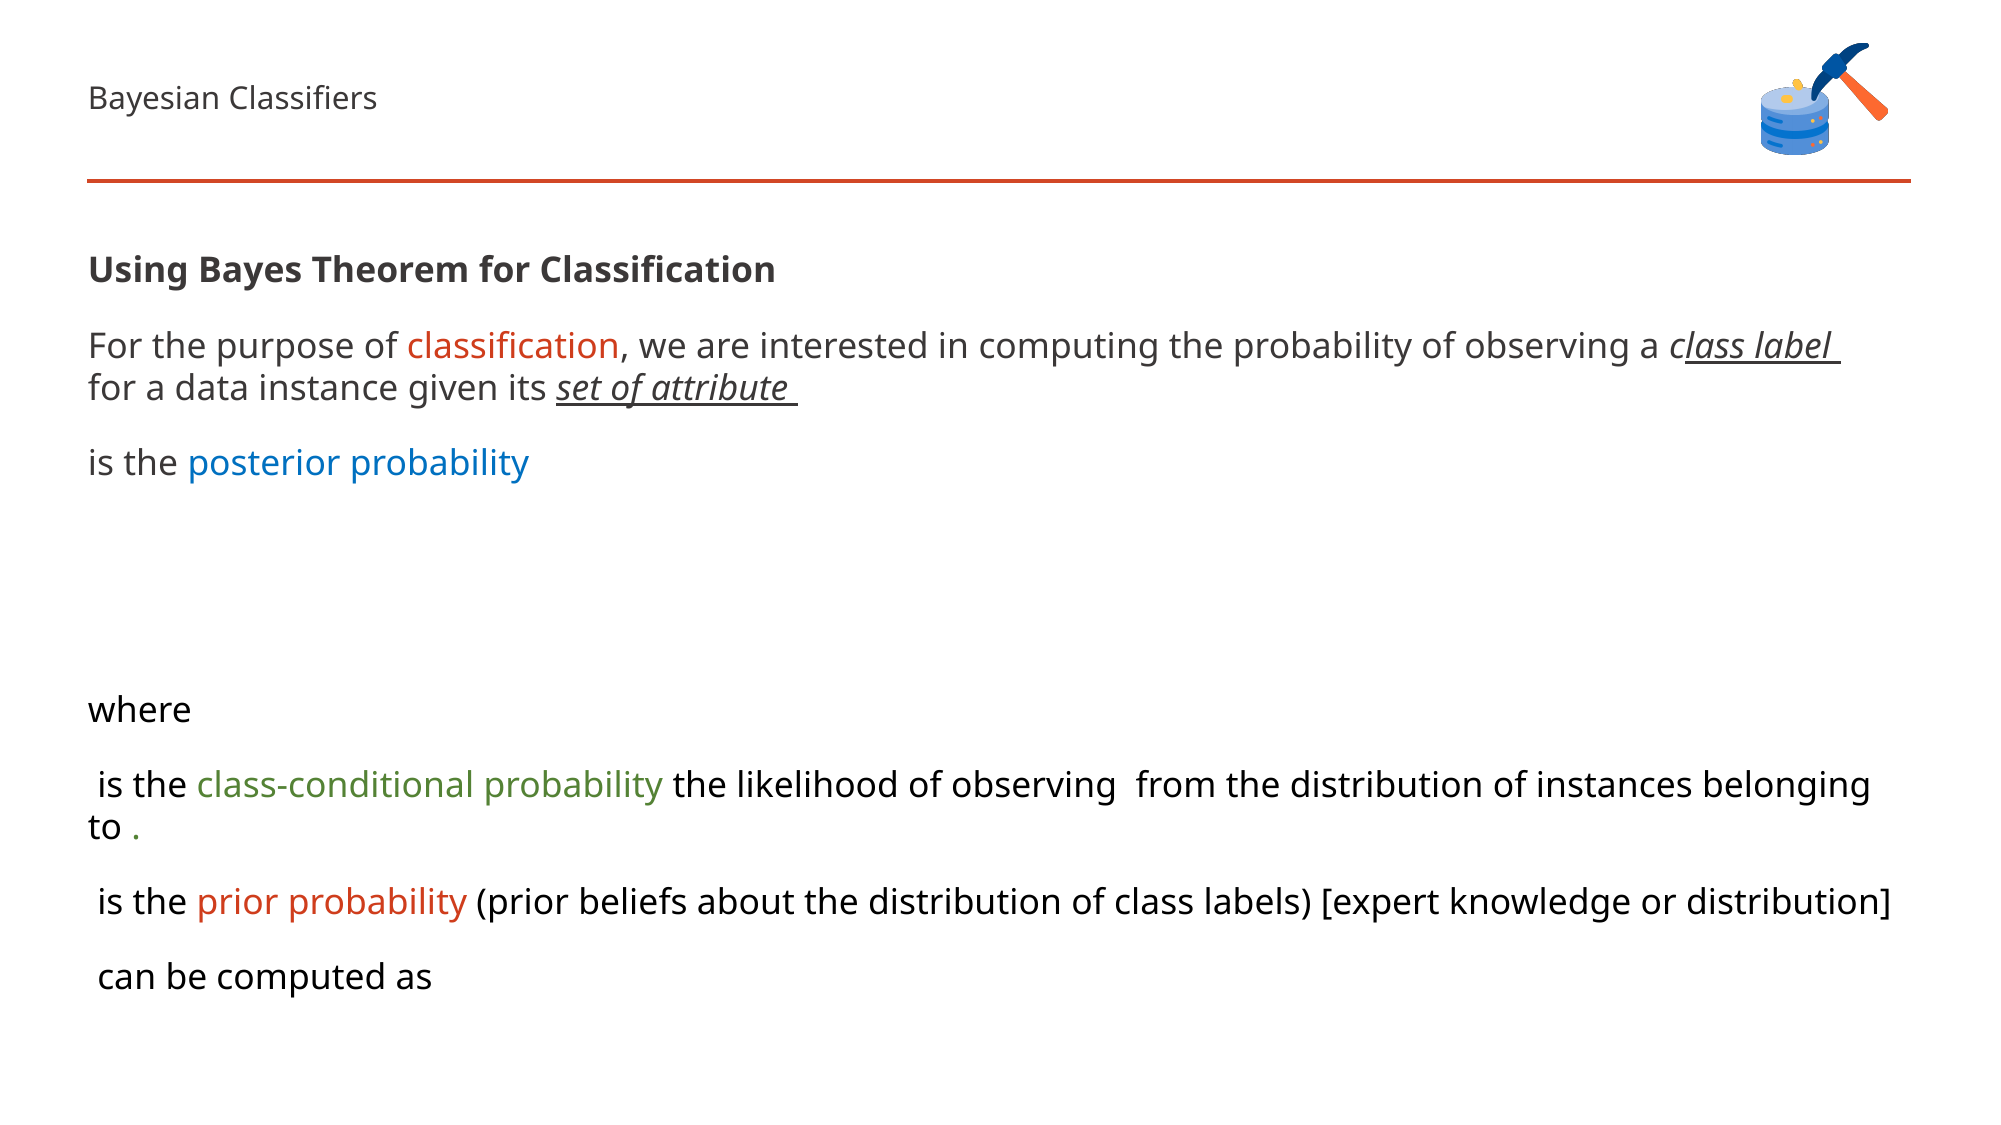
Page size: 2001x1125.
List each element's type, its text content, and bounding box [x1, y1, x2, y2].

picture [1761, 35, 1888, 70]
title Bayesian Classifiers [72, 70, 1912, 163]
